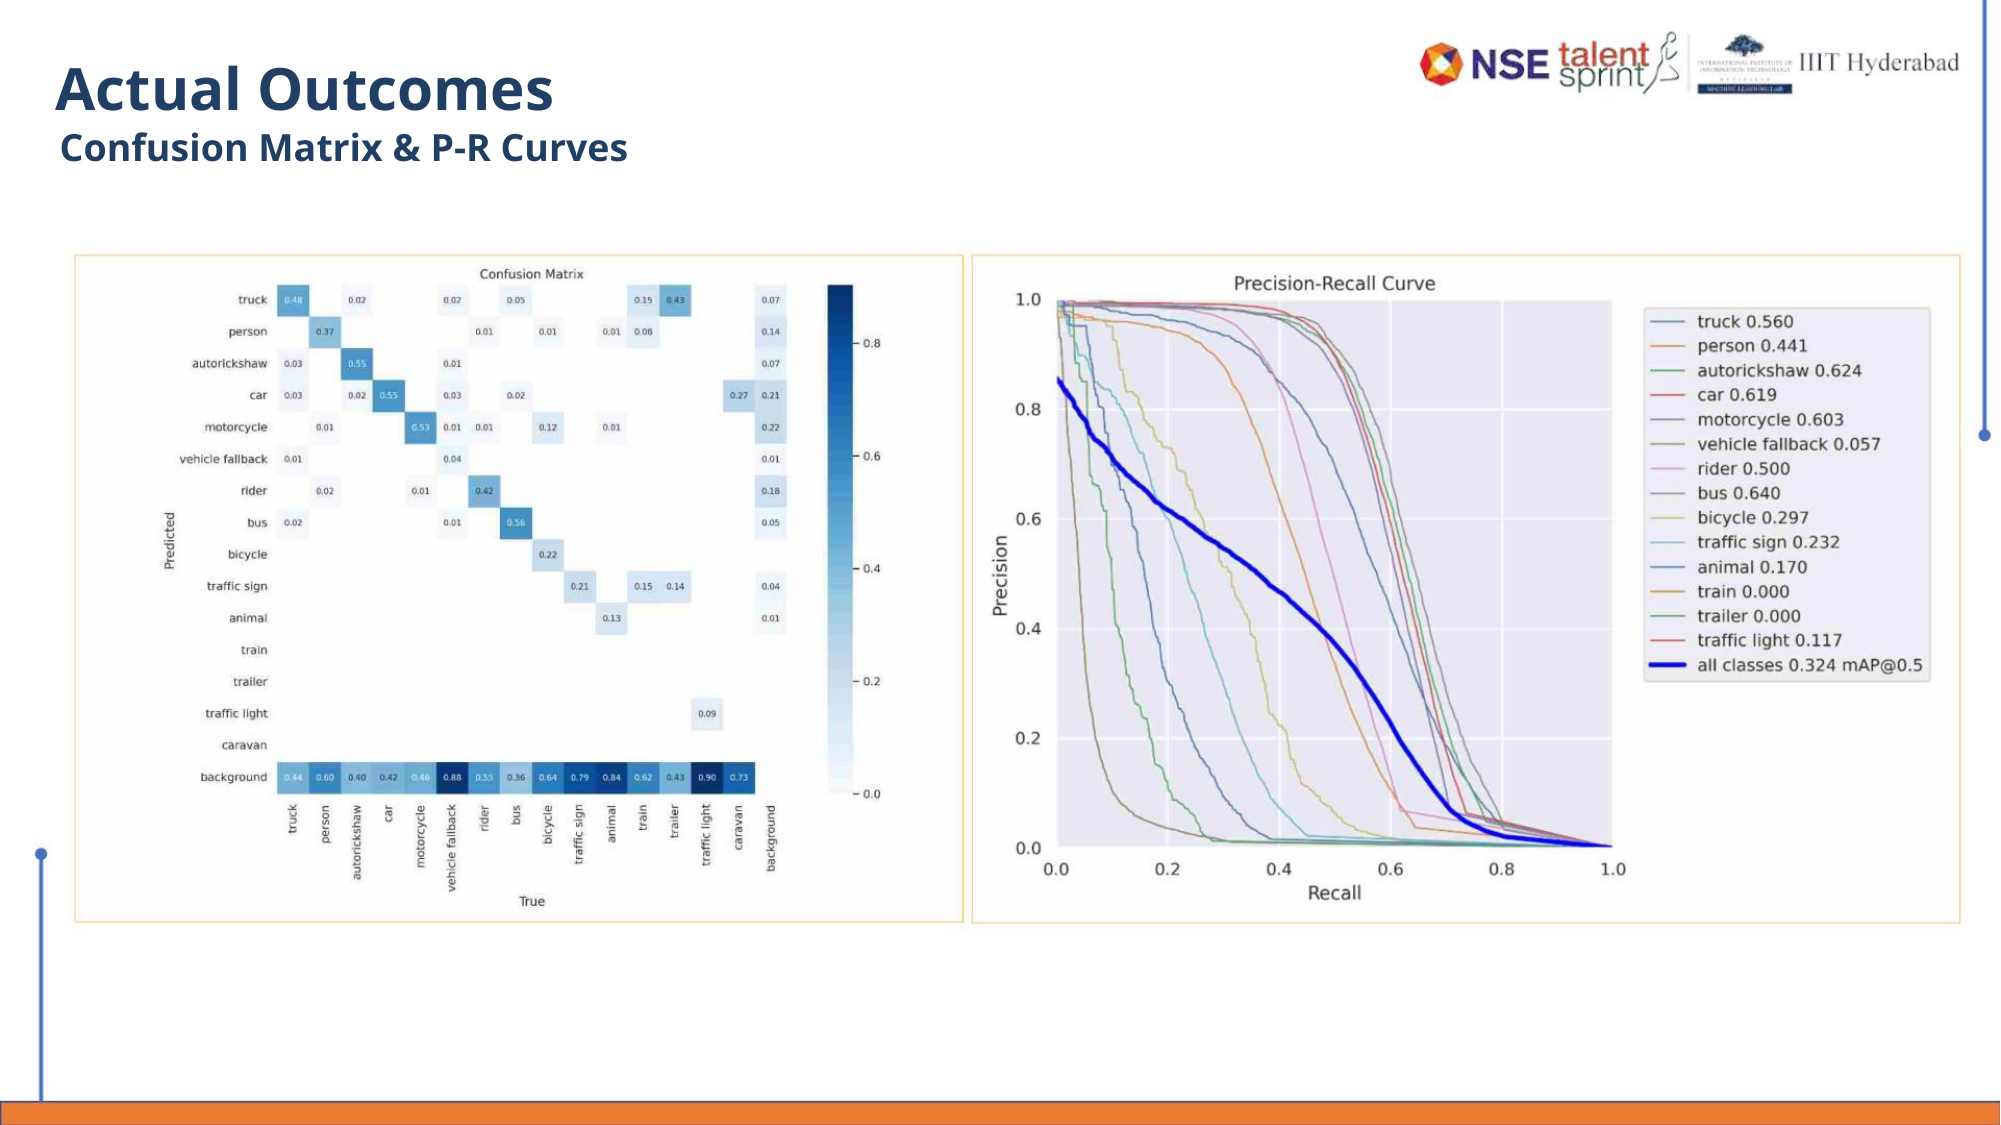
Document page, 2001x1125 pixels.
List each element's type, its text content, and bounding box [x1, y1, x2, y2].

text_box Actual Outcomes Confusion Matrix & P-R Curves [55, 56, 641, 170]
text_box [0, 0, 2000, 1125]
